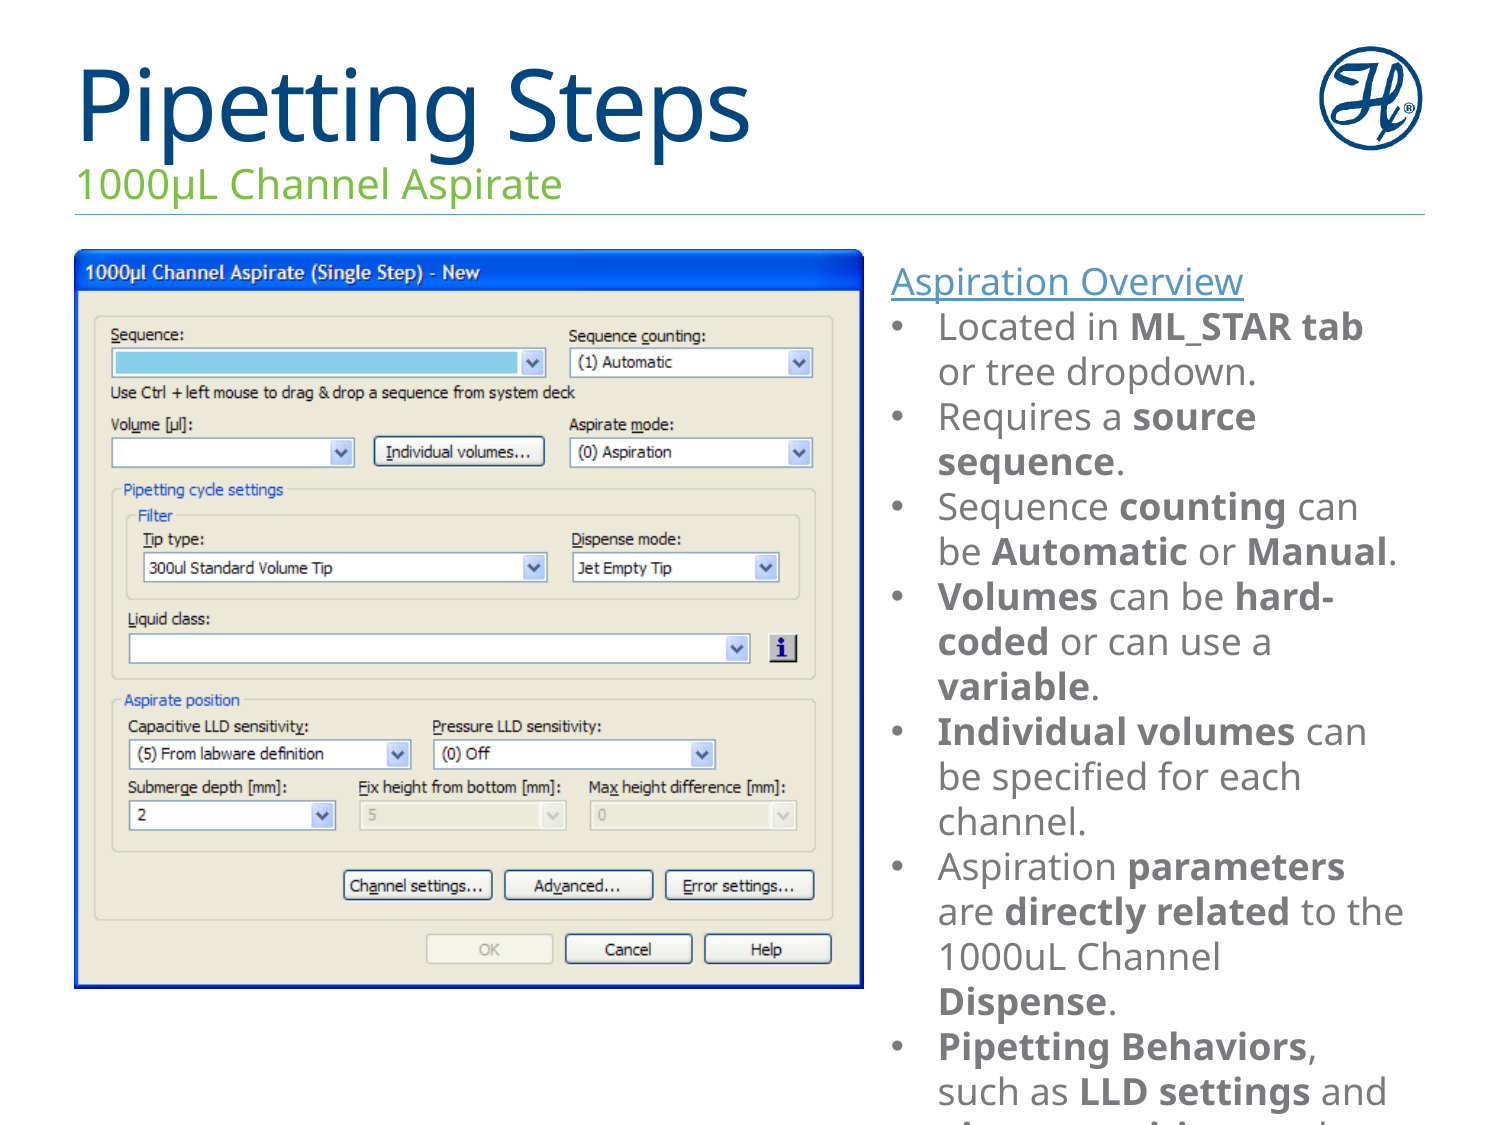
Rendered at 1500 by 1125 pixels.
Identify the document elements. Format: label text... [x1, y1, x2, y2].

picture [74, 249, 864, 989]
list 1000µL Channel Aspirate [74, 155, 1425, 216]
picture [1369, 41, 1426, 155]
title Pipetting Steps [74, 0, 1369, 155]
text_box Aspiration Overview Located in ML_STAR tab or tree dropdown. Requires a source sequence. Sequence counting can be Automatic or Manual. Volumes can be hard-coded or can use a variable. Individual volumes can be specified for each channel. Aspiration parameters are directly related to the 1000uL Channel Dispense. Pipetting Behaviors, such as LLD settings and pipette position can be specified. [876, 250, 1425, 1125]
